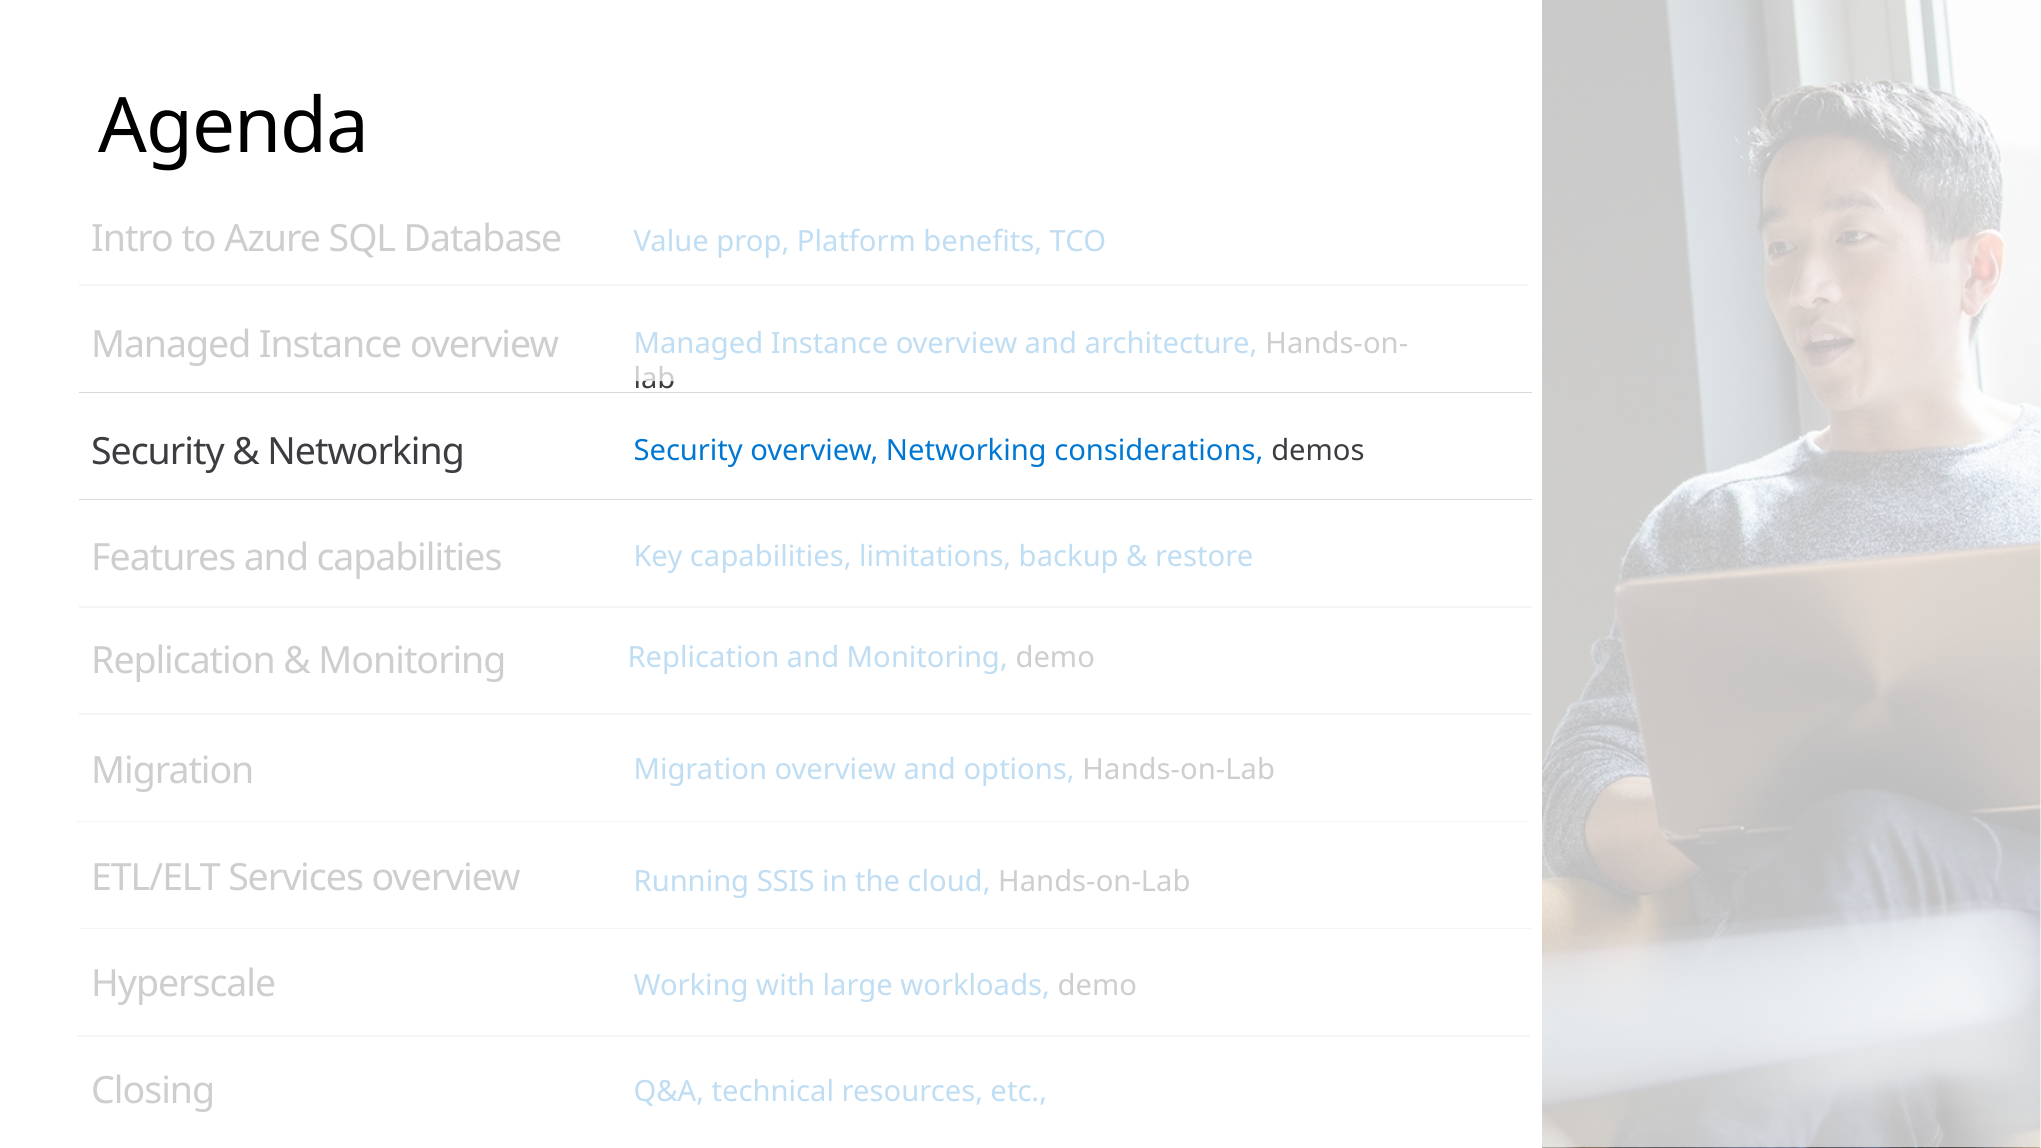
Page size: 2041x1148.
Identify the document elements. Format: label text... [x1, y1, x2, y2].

title Agenda [98, 76, 1540, 170]
picture [1541, 0, 2041, 1148]
text_box Security & Networking [76, 419, 614, 487]
text_box Managed Instance overview and architecture, Hands-on-lab [618, 382, 1442, 388]
text_box [46, 525, 1541, 1148]
text_box [59, 203, 1541, 382]
text_box Security overview, Networking considerations, demos [618, 423, 1440, 499]
